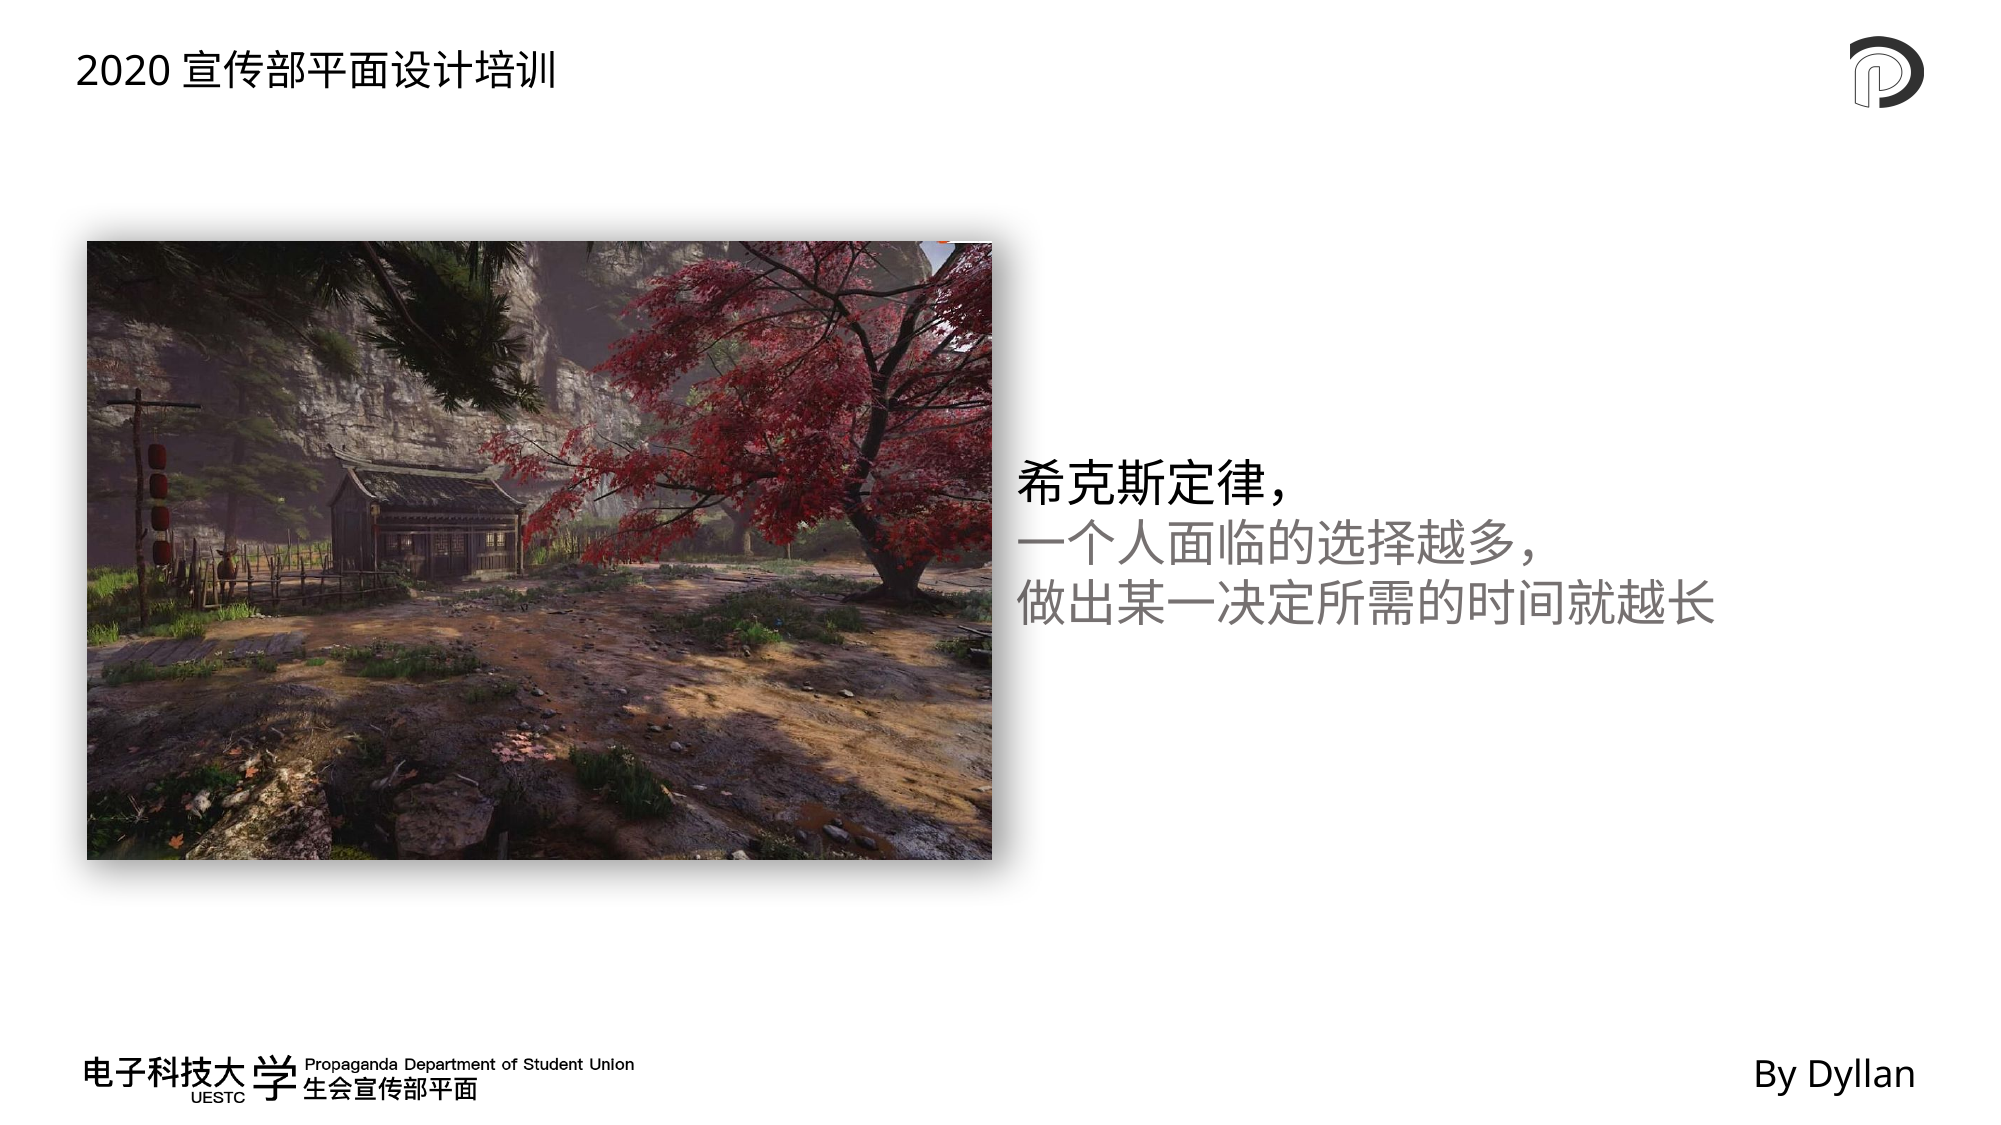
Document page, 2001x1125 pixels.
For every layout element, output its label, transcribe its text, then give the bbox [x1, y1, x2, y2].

picture [60, 1035, 845, 1125]
text_box By Dyllan [1738, 1042, 1958, 1102]
picture [87, 241, 992, 860]
text_box 希克斯定律， 一个人面临的选择越多， 做出某一决定所需的时间就越长 [1035, 444, 1924, 640]
text_box 2020宣传部平面设计培训 [60, 36, 1284, 102]
picture [1850, 36, 1924, 108]
